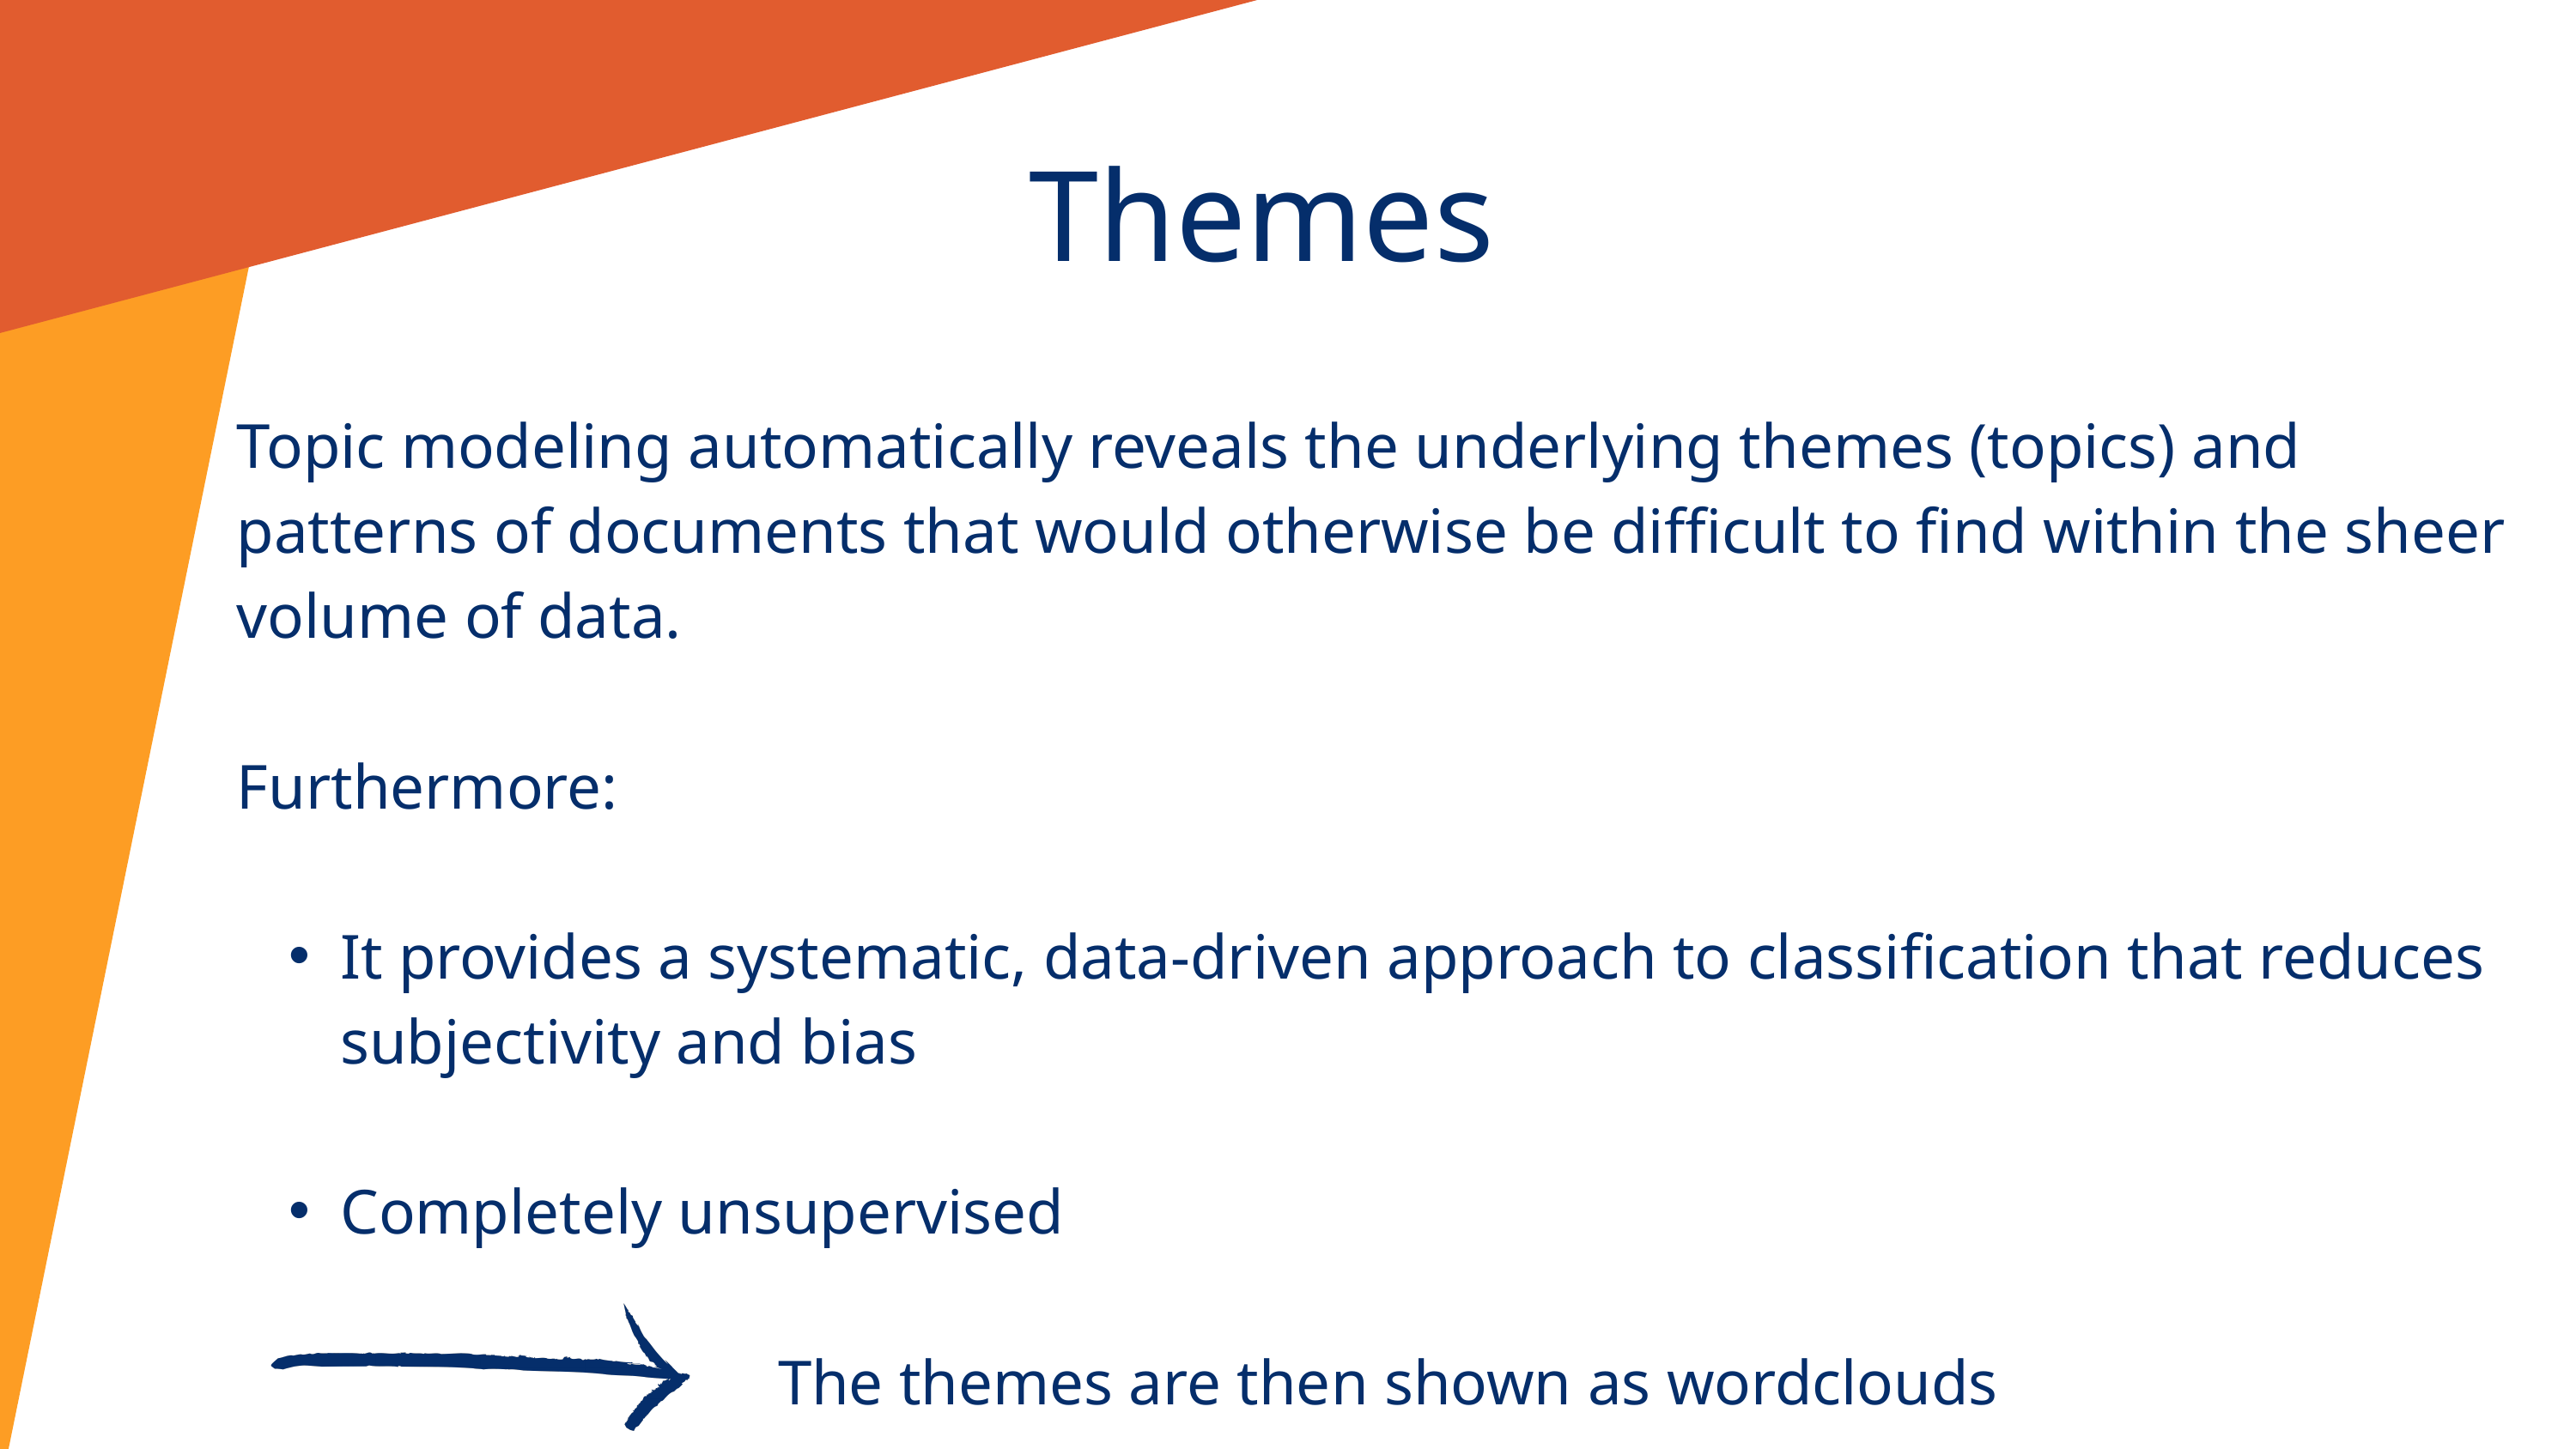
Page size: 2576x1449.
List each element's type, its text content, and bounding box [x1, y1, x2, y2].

text_box [270, 1303, 690, 1431]
text_box [0, 268, 249, 1449]
text_box [0, 0, 1258, 333]
text_box Topic modeling automatically reveals the underlying themes (topics) and patterns of documents that would otherwise be difficult to find within the sheer volume of data. Furthermore: It provides a systematic, data-driven approach to classification that reduces subjectivity and bias Completely unsupervised The themes are then shown as wordclouds [236, 395, 2541, 1417]
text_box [521, 144, 2002, 408]
